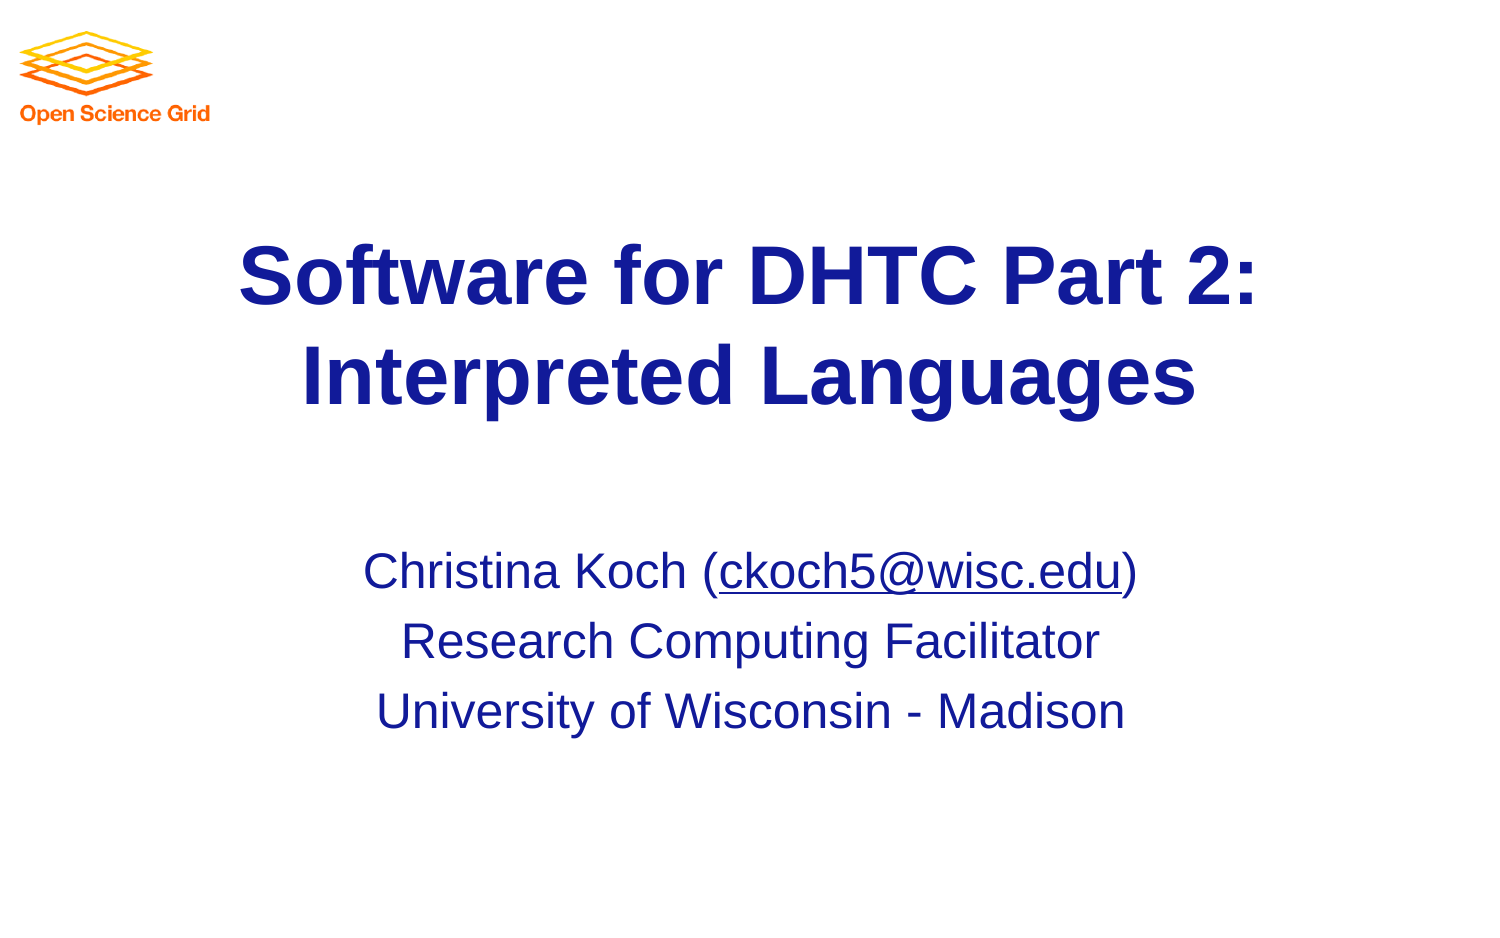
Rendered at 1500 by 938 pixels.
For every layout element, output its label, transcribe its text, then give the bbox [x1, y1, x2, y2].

subtitle Christina Koch (ckoch5@wisc.edu) Research Computing Facilitator University of Wisconsin - Madison [84, 531, 1418, 771]
picture [0, 12, 229, 139]
title Software for DHTC Part 2: Interpreted Languages [112, 173, 1388, 469]
